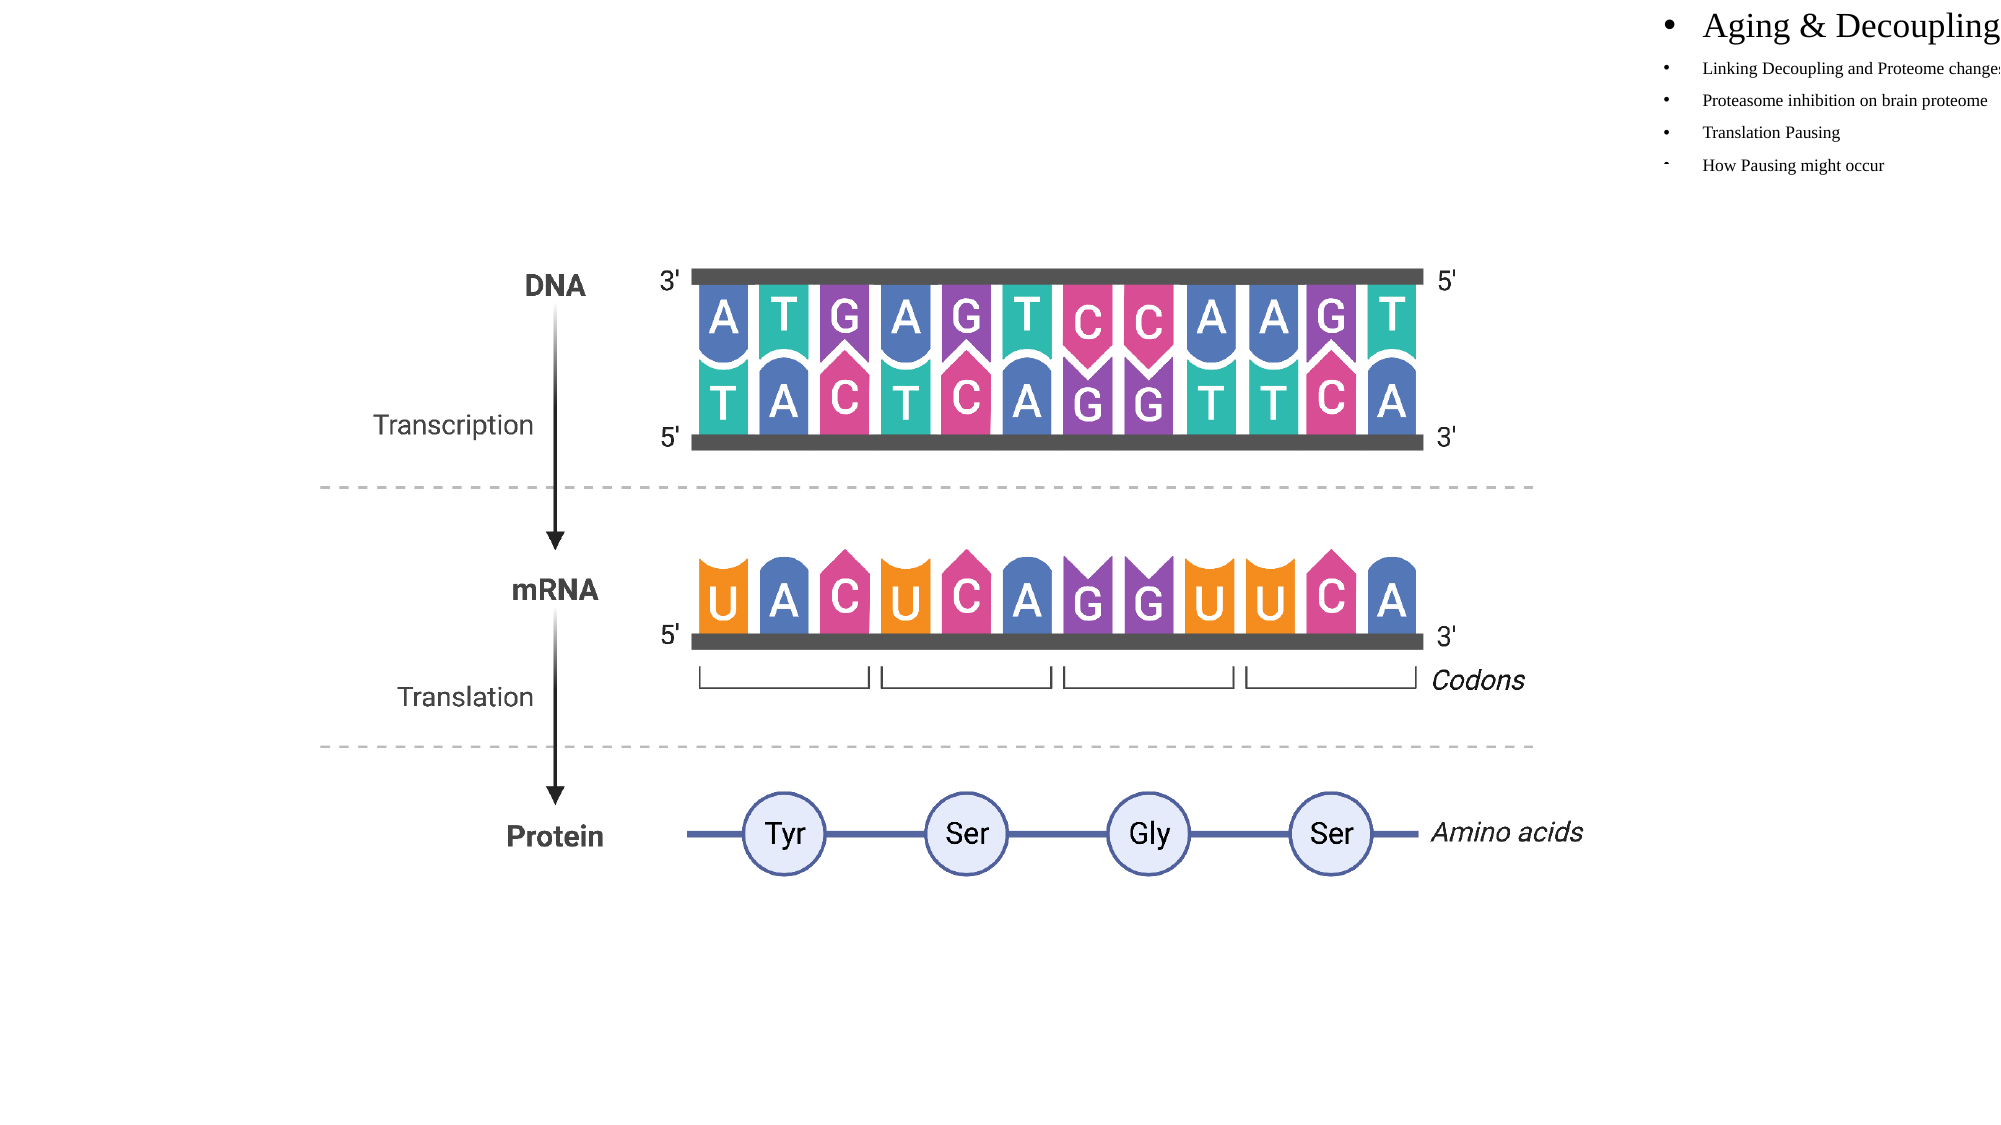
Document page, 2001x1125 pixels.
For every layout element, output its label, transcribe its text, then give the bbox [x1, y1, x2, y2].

picture [229, 164, 1673, 977]
list Aging & Decoupling Linking Decoupling and Proteome changes Proteasome inhibition on brain proteome Translation Pausing How Pausing might occur [1648, 0, 2000, 184]
